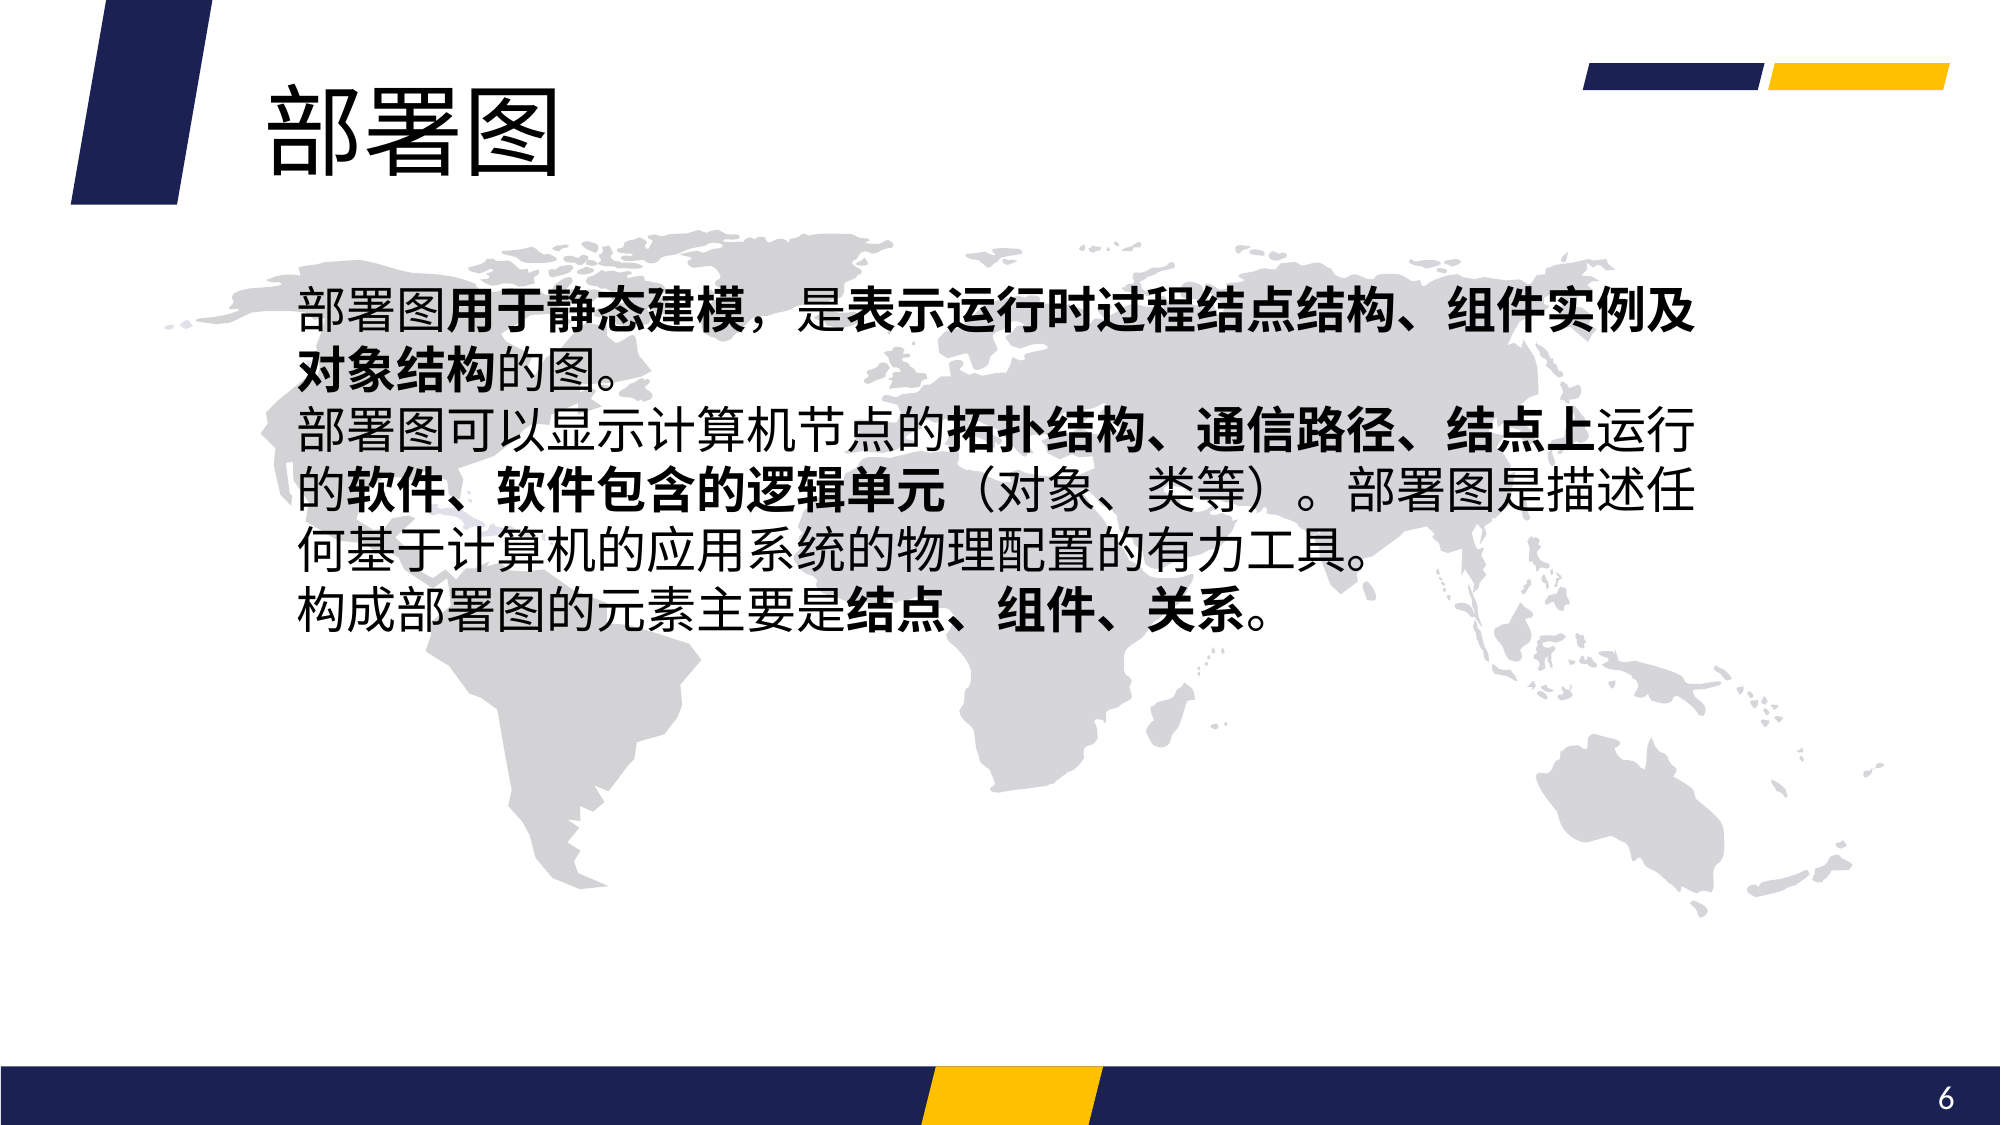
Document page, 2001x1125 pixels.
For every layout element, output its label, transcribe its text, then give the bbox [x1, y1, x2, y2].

text_box [0, 1064, 935, 1125]
slide_number 6 [1503, 1065, 1970, 1125]
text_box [163, 229, 1885, 918]
text_box [68, 0, 215, 207]
text_box [919, 1064, 1106, 1125]
text_box [1091, 1064, 2000, 1125]
text_box 部署图 [244, 58, 2000, 199]
